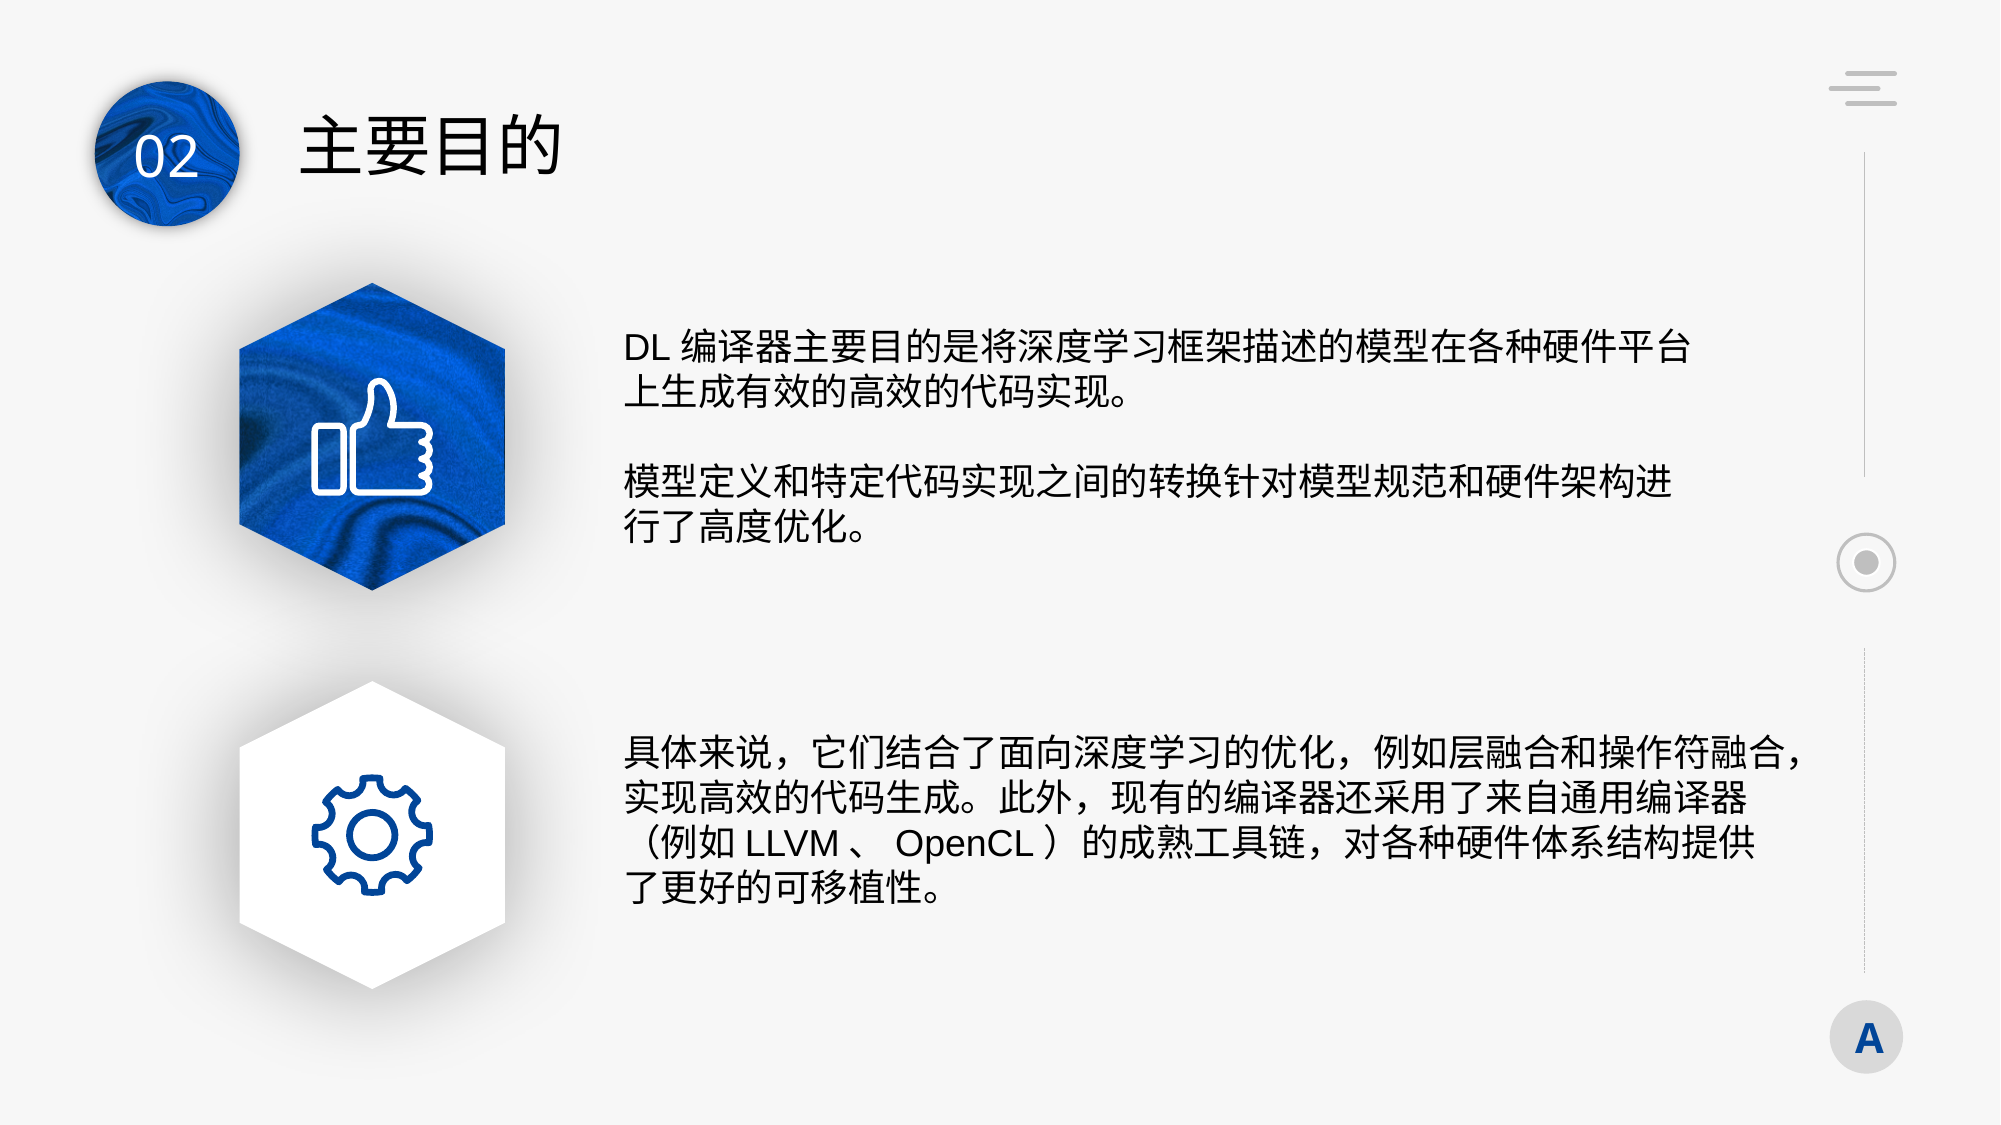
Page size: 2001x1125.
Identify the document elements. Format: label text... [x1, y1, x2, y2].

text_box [1830, 73, 1895, 104]
text_box 主要目的 [282, 96, 580, 192]
text_box DL编译器主要目的是将深度学习框架描述的模型在各种硬件平台上生成有效的高效的代码实现。 模型定义和特定代码实现之间的转换针对模型规范和硬件架构进行了高度优化。 [608, 315, 1716, 556]
text_box [238, 281, 507, 592]
text_box [310, 773, 434, 897]
text_box 具体来说，它们结合了面向深度学习的优化，例如层融合和操作符融合，实现高效的代码生成。此外，现有的编译器还采用了来自通用编译器（例如LLVM、OpenCL）的成熟工具链，对各种硬件体系结构提供了更好的可移植性。 [608, 721, 1808, 917]
text_box [238, 679, 507, 991]
picture [76, 63, 258, 244]
text_box [310, 376, 435, 497]
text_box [1837, 534, 1895, 591]
text_box A [1828, 999, 1905, 1075]
